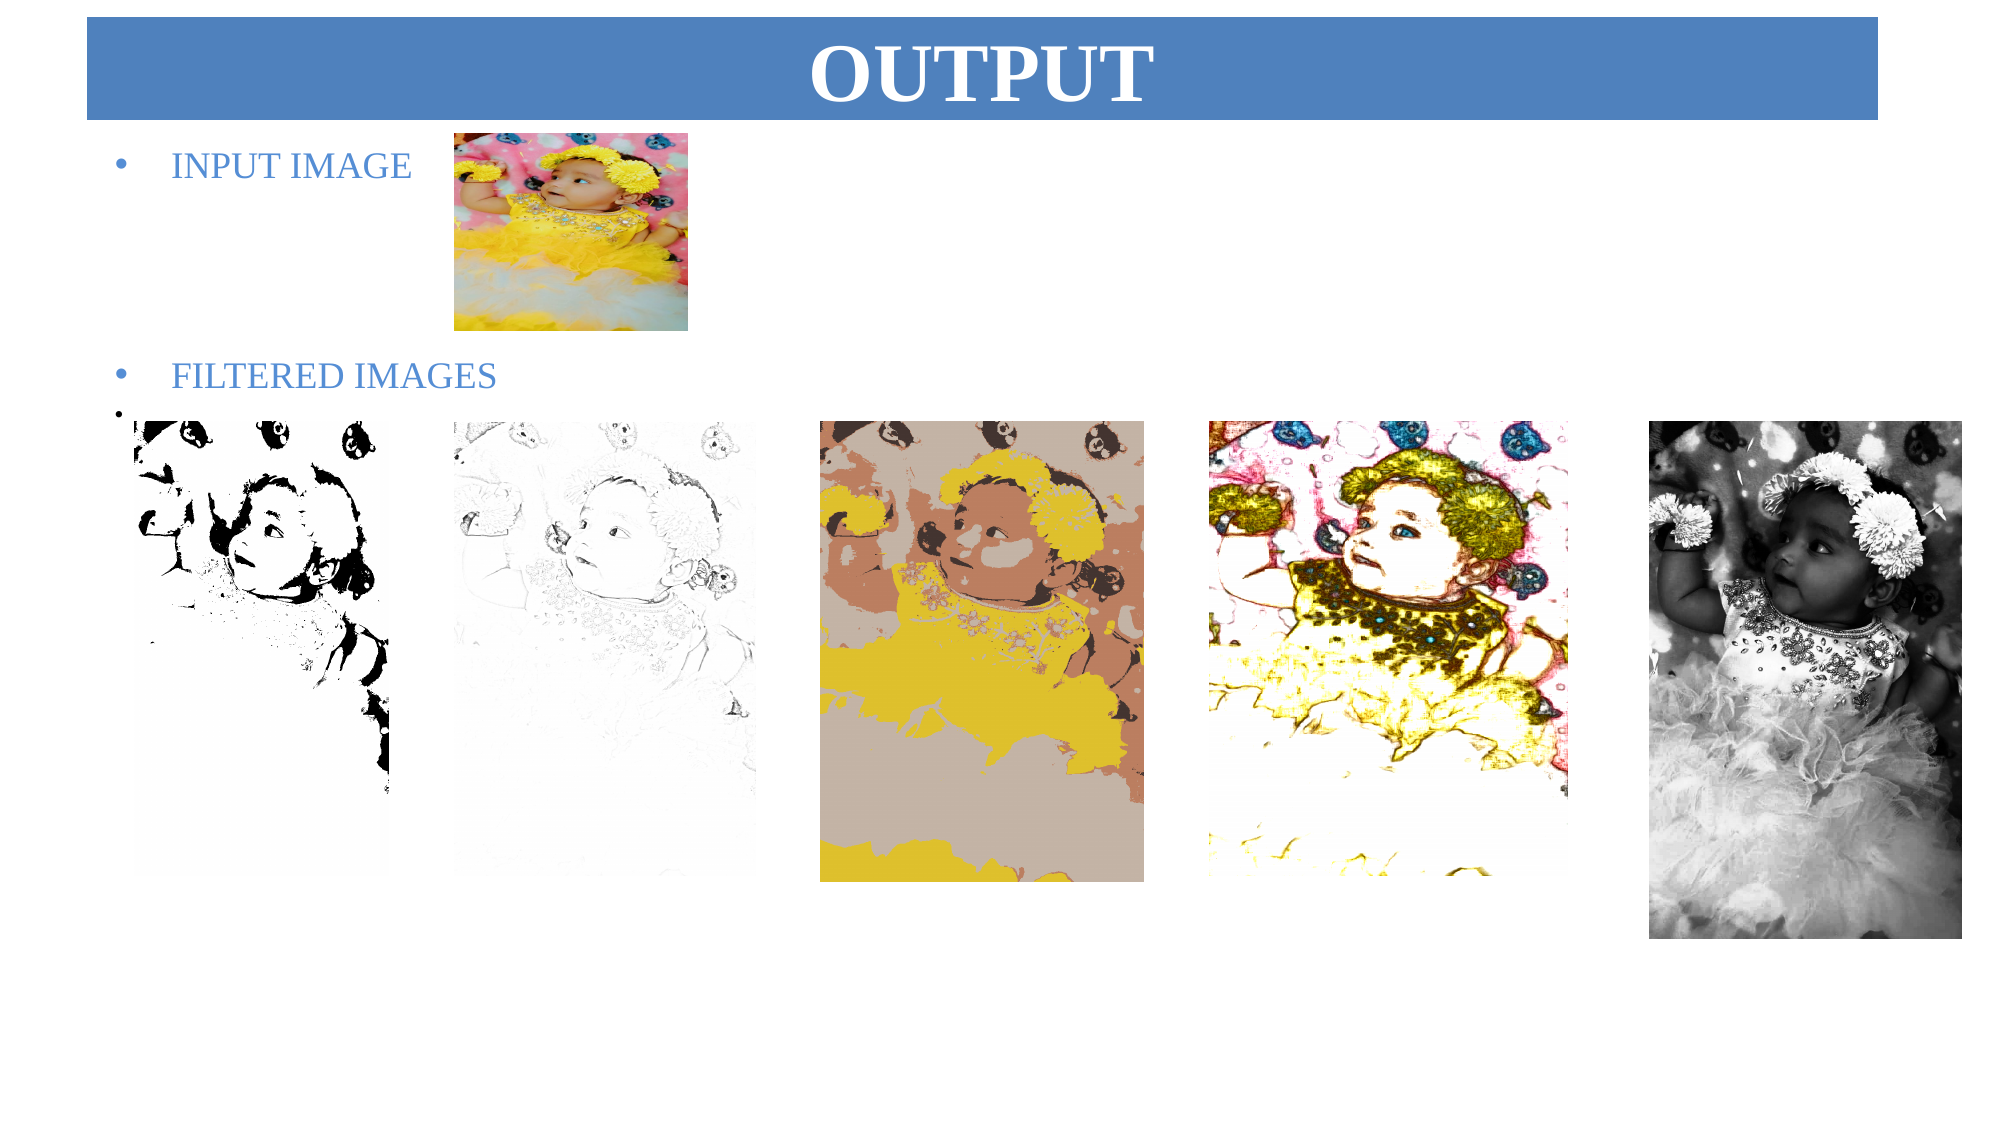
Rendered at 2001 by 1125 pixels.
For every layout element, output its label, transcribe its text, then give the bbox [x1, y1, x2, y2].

picture [453, 133, 689, 331]
list INPUT IMAGE FILTERED IMAGES [99, 133, 1901, 877]
picture [134, 421, 390, 877]
picture [453, 421, 756, 877]
text_box OUTPUT [87, 17, 1878, 120]
picture [820, 421, 1145, 882]
picture [1649, 421, 1962, 940]
picture [1209, 421, 1569, 877]
